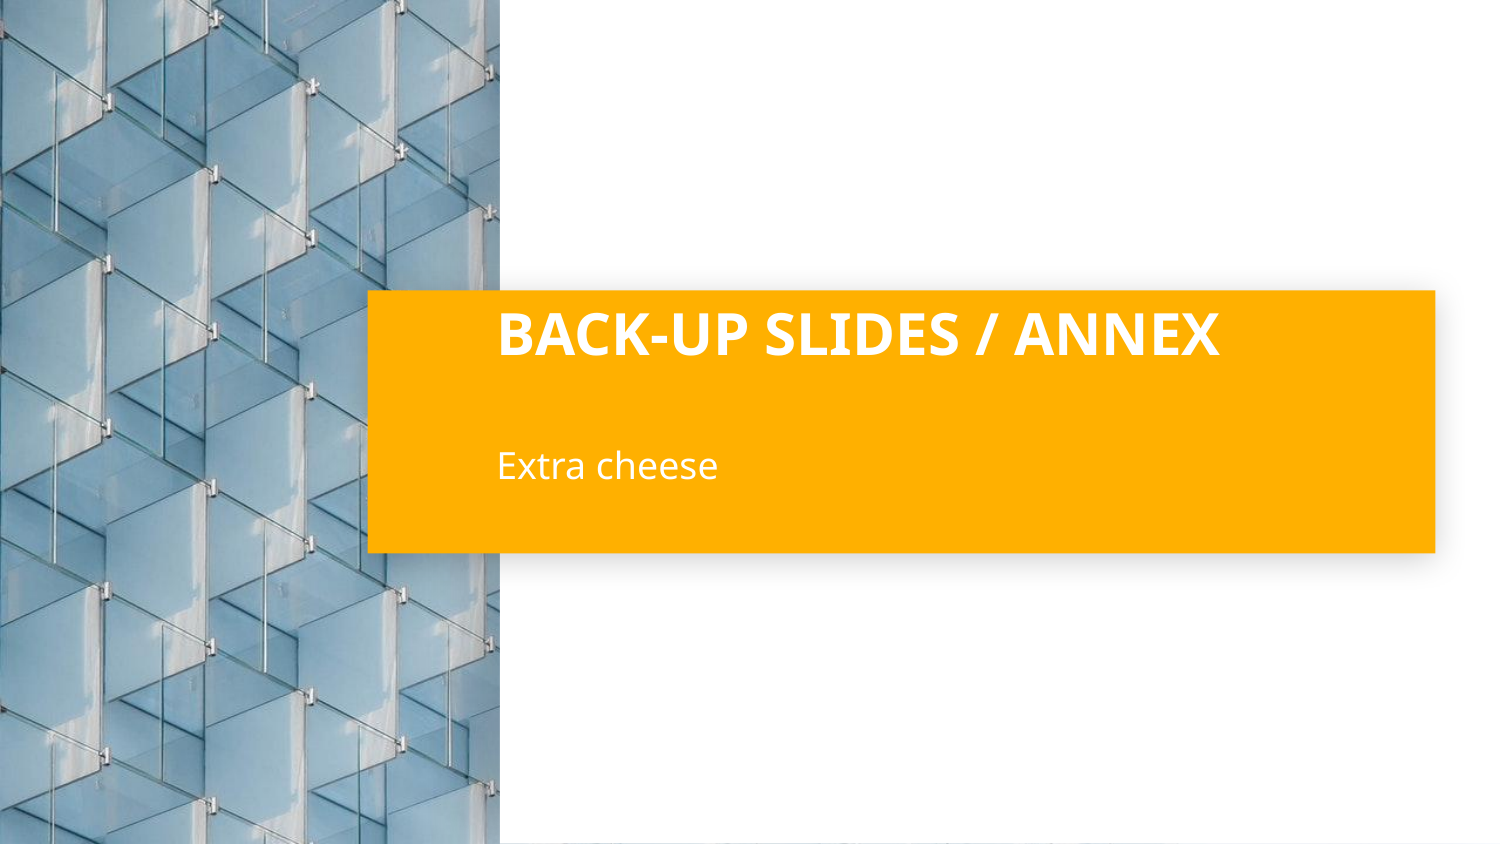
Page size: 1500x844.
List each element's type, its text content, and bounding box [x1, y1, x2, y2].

title BACK-UP SLIDES / ANNEX [481, 302, 1436, 427]
picture [0, 0, 499, 844]
subtitle Extra cheese [481, 427, 1436, 502]
